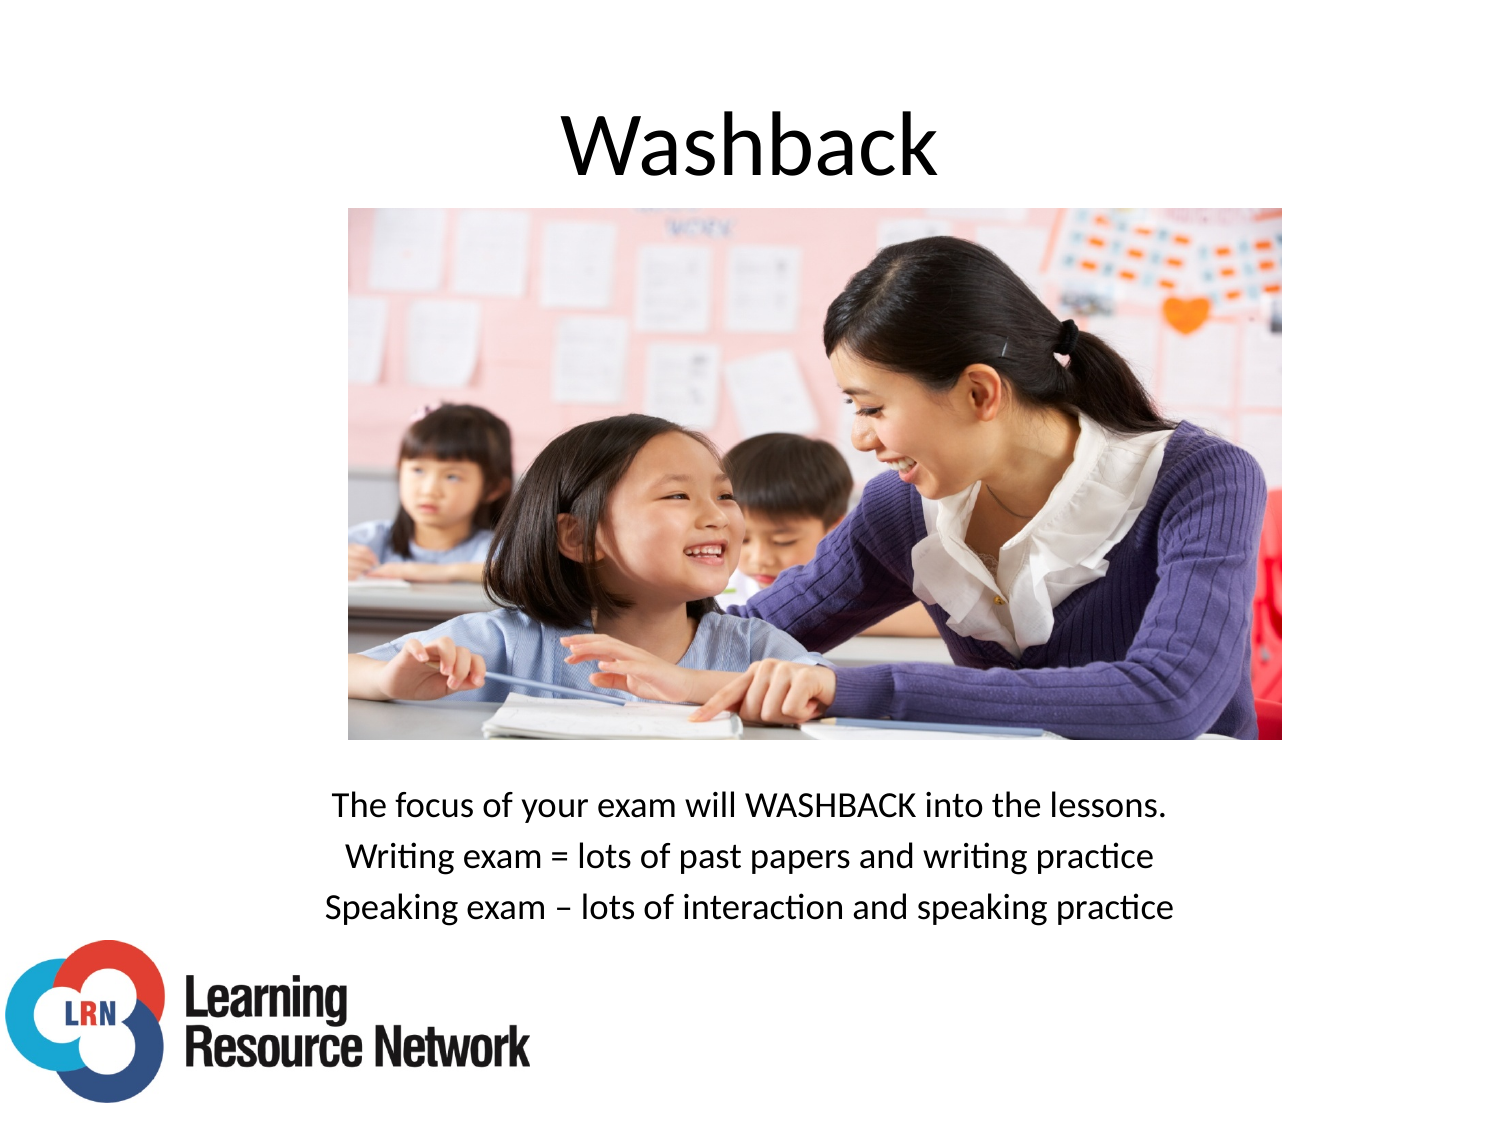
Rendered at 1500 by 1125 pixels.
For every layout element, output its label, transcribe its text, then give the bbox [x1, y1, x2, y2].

title Washback [75, 45, 1425, 233]
picture [5, 940, 530, 1103]
picture [348, 207, 1282, 740]
list The focus of your exam will WASHBACK into the lessons. Writing exam = lots of past papers and writing practice Speaking exam – lots of interaction and speaking practice [75, 633, 1425, 941]
